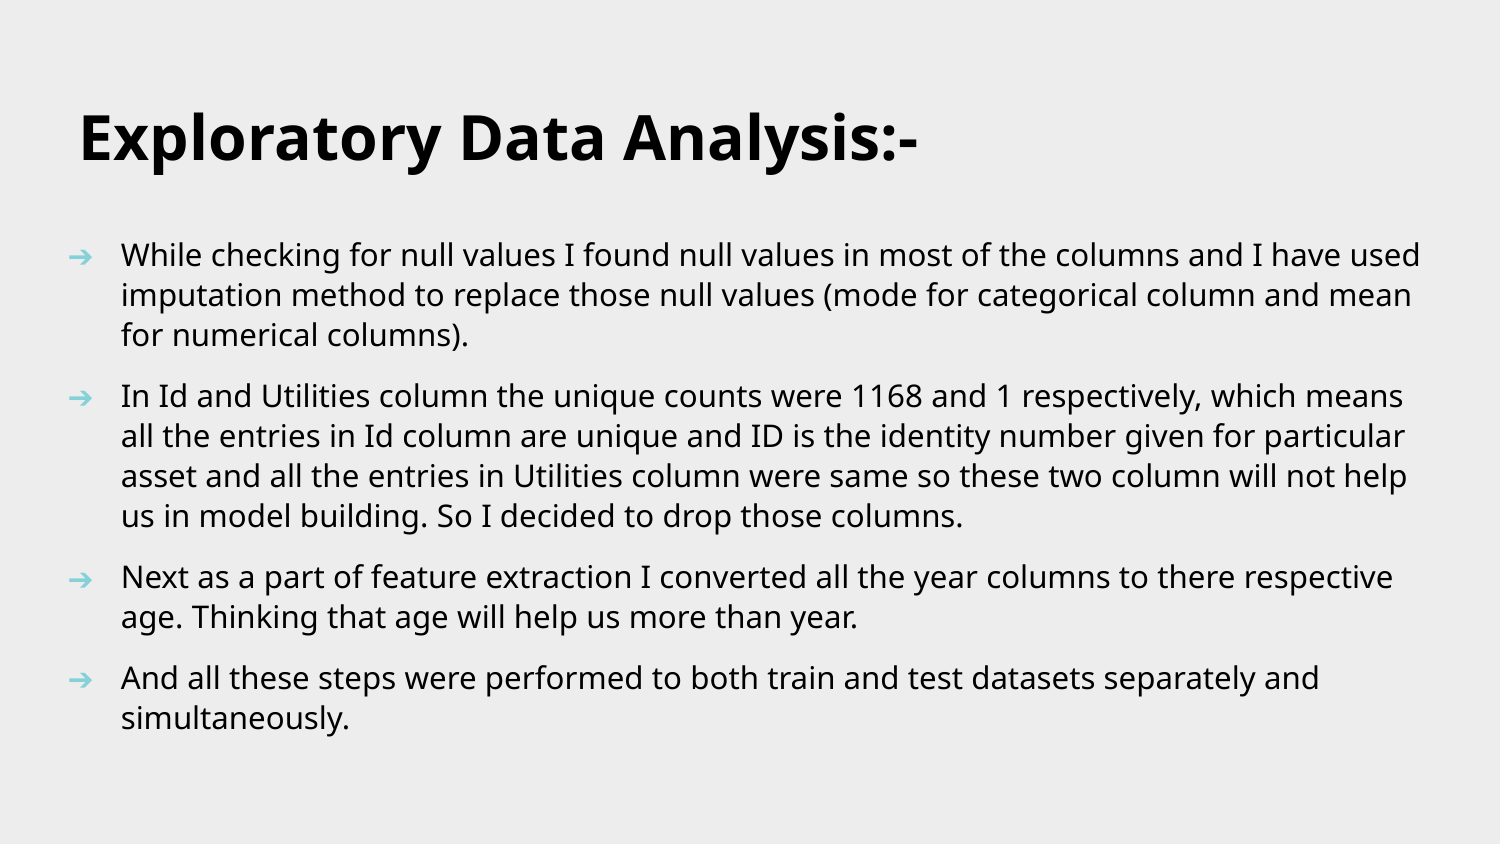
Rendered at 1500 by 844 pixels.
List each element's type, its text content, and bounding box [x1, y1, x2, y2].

title Exploratory Data Analysis:- [63, 75, 1437, 188]
text_box While checking for null values I found null values in most of the columns and I have used imputation method to replace those null values (mode for categorical column and mean for numerical columns). In Id and Utilities column the unique counts were 1168 and 1 respectively, which means all the entries in Id column are unique and ID is the identity number given for particular asset and all the entries in Utilities column were same so these two column will not help us in model building. So I decided to drop those columns. Next as a part of feature extraction I converted all the year columns to there respective age. Thinking that age will help us more than year. And all these steps were performed to both train and test datasets separately and simultaneously. [30, 217, 1452, 751]
